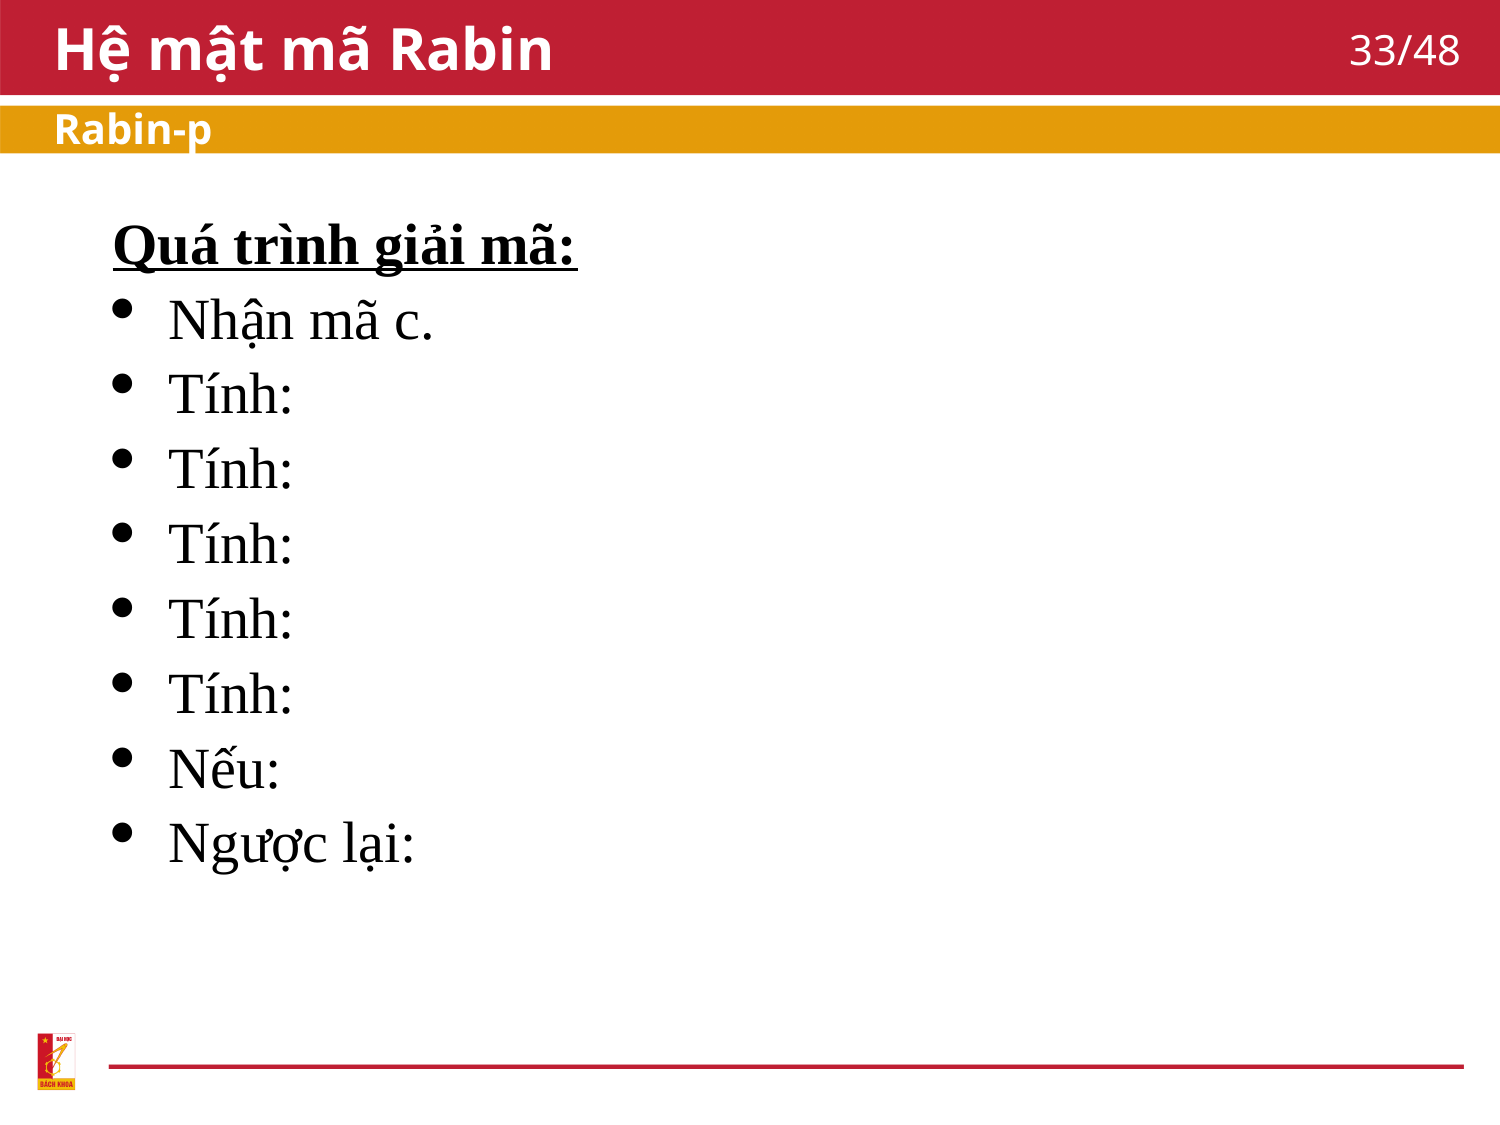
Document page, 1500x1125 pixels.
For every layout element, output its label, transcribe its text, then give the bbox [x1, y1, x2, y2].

text_box Rabin-p [38, 100, 1462, 161]
title Hệ mật mã Rabin [38, 12, 1462, 87]
picture [0, 0, 1500, 1125]
text_box 33/48 [1324, 22, 1487, 79]
